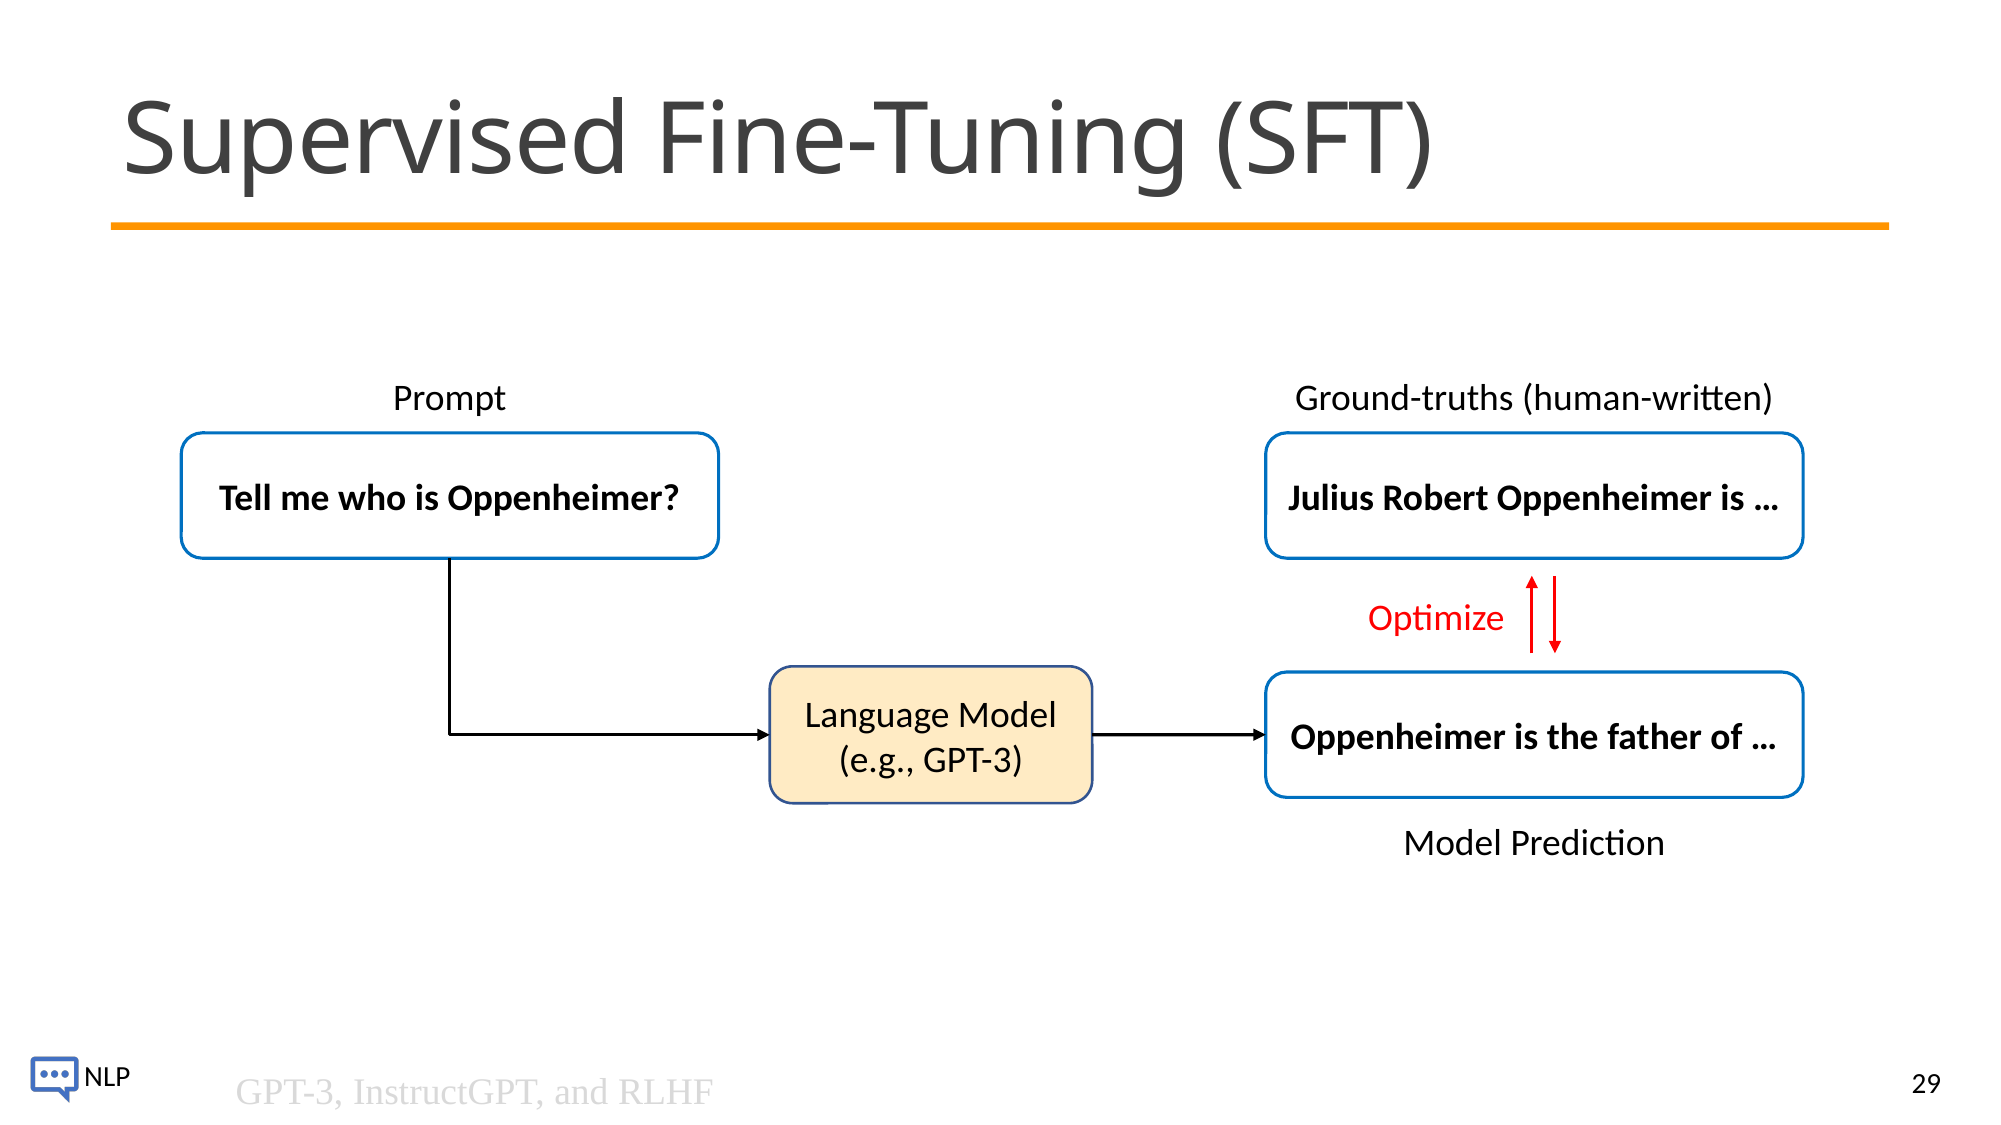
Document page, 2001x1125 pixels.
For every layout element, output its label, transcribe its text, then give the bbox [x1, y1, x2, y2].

text_box Optimize [1542, 585, 1551, 646]
text_box Prompt [331, 365, 569, 426]
text_box Ground-truths (human-written) [1265, 365, 1804, 426]
text_box Julius Robert Oppenheimer is … [1264, 431, 1805, 560]
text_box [520, 486, 699, 807]
title Supervised Fine-Tuning (SFT) [107, 58, 1899, 228]
text_box Language Model (e.g., GPT-3) [768, 665, 1094, 805]
text_box Model Prediction [1265, 810, 1804, 871]
text_box Oppenheimer is the father of … [1264, 670, 1805, 799]
picture [23, 1047, 86, 1110]
text_box Optimize [1317, 585, 1528, 646]
slide_number 29 [1740, 1052, 1957, 1113]
text_box GPT-3, InstructGPT, and RLHF [220, 1059, 1263, 1120]
text_box Tell me who is Oppenheimer? [179, 431, 720, 560]
